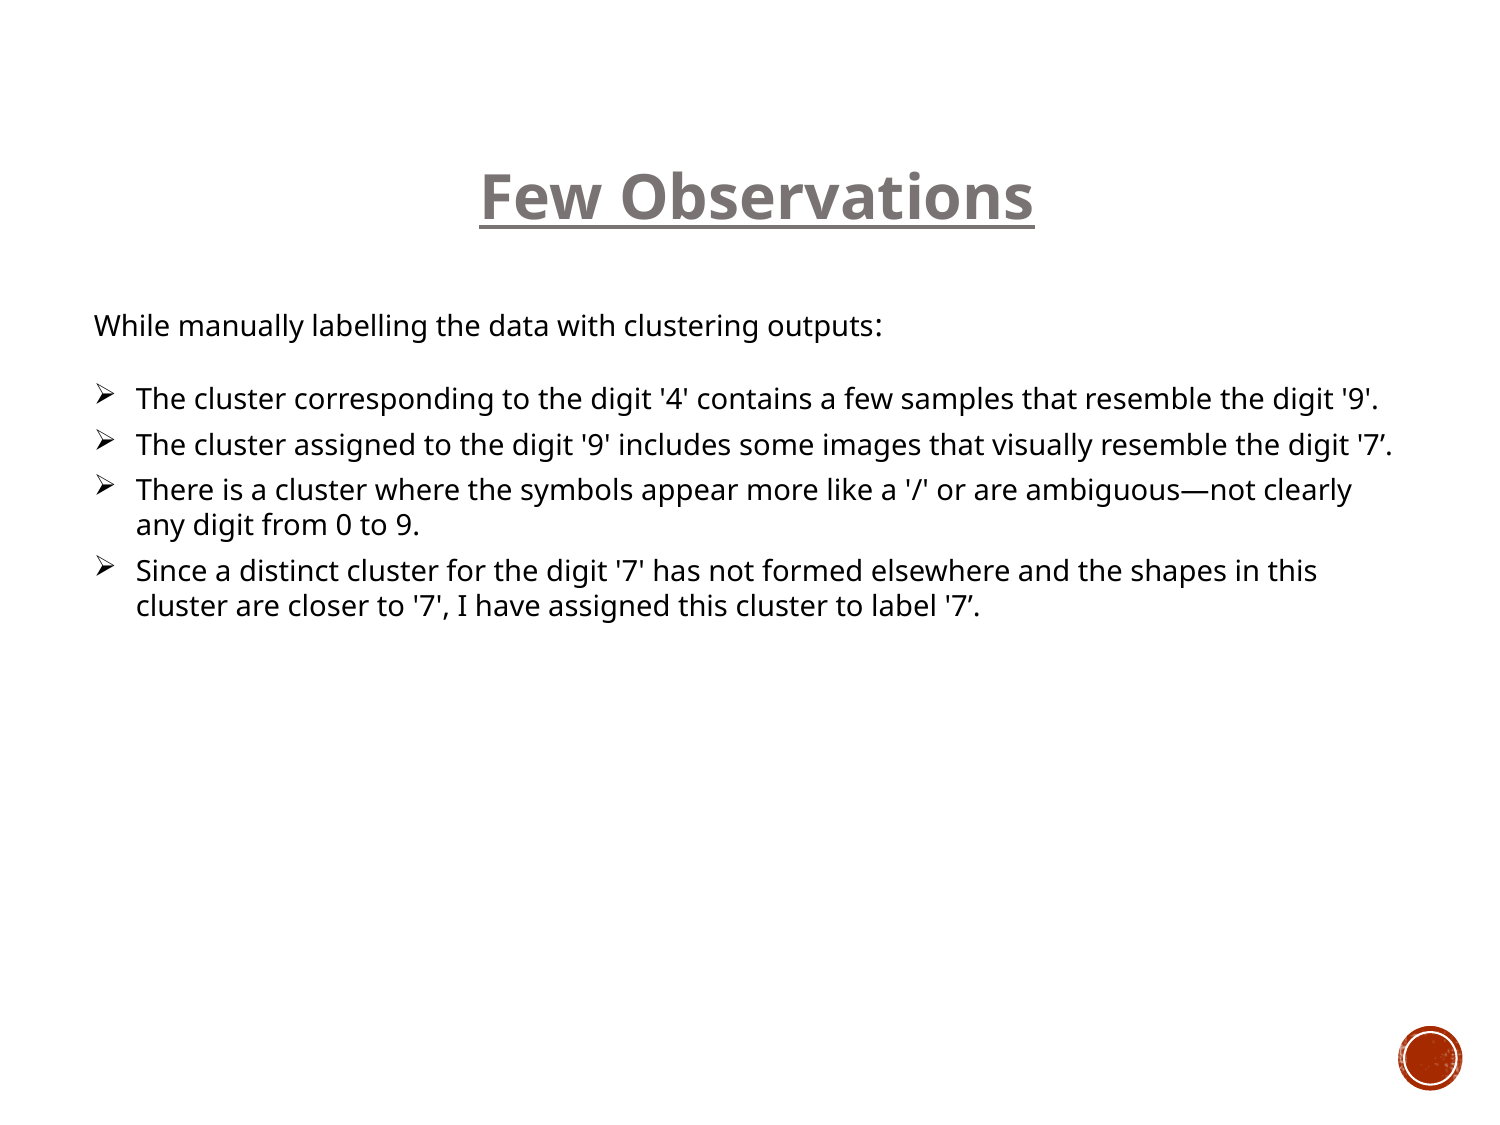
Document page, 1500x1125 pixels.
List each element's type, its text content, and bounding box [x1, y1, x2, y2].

text_box While manually labelling the data with clustering outputs: The cluster corresponding to the digit '4' contains a few samples that resemble the digit '9'. The cluster assigned to the digit '9' includes some images that visually resemble the digit '7’. There is a cluster where the symbols appear more like a '/' or are ambiguous—not clearly any digit from 0 to 9. Since a distinct cluster for the digit '7' has not formed elsewhere and the shapes in this cluster are closer to '7', I have assigned this cluster to label '7’. [78, 297, 1421, 667]
text_box Few Observations [464, 150, 1050, 240]
